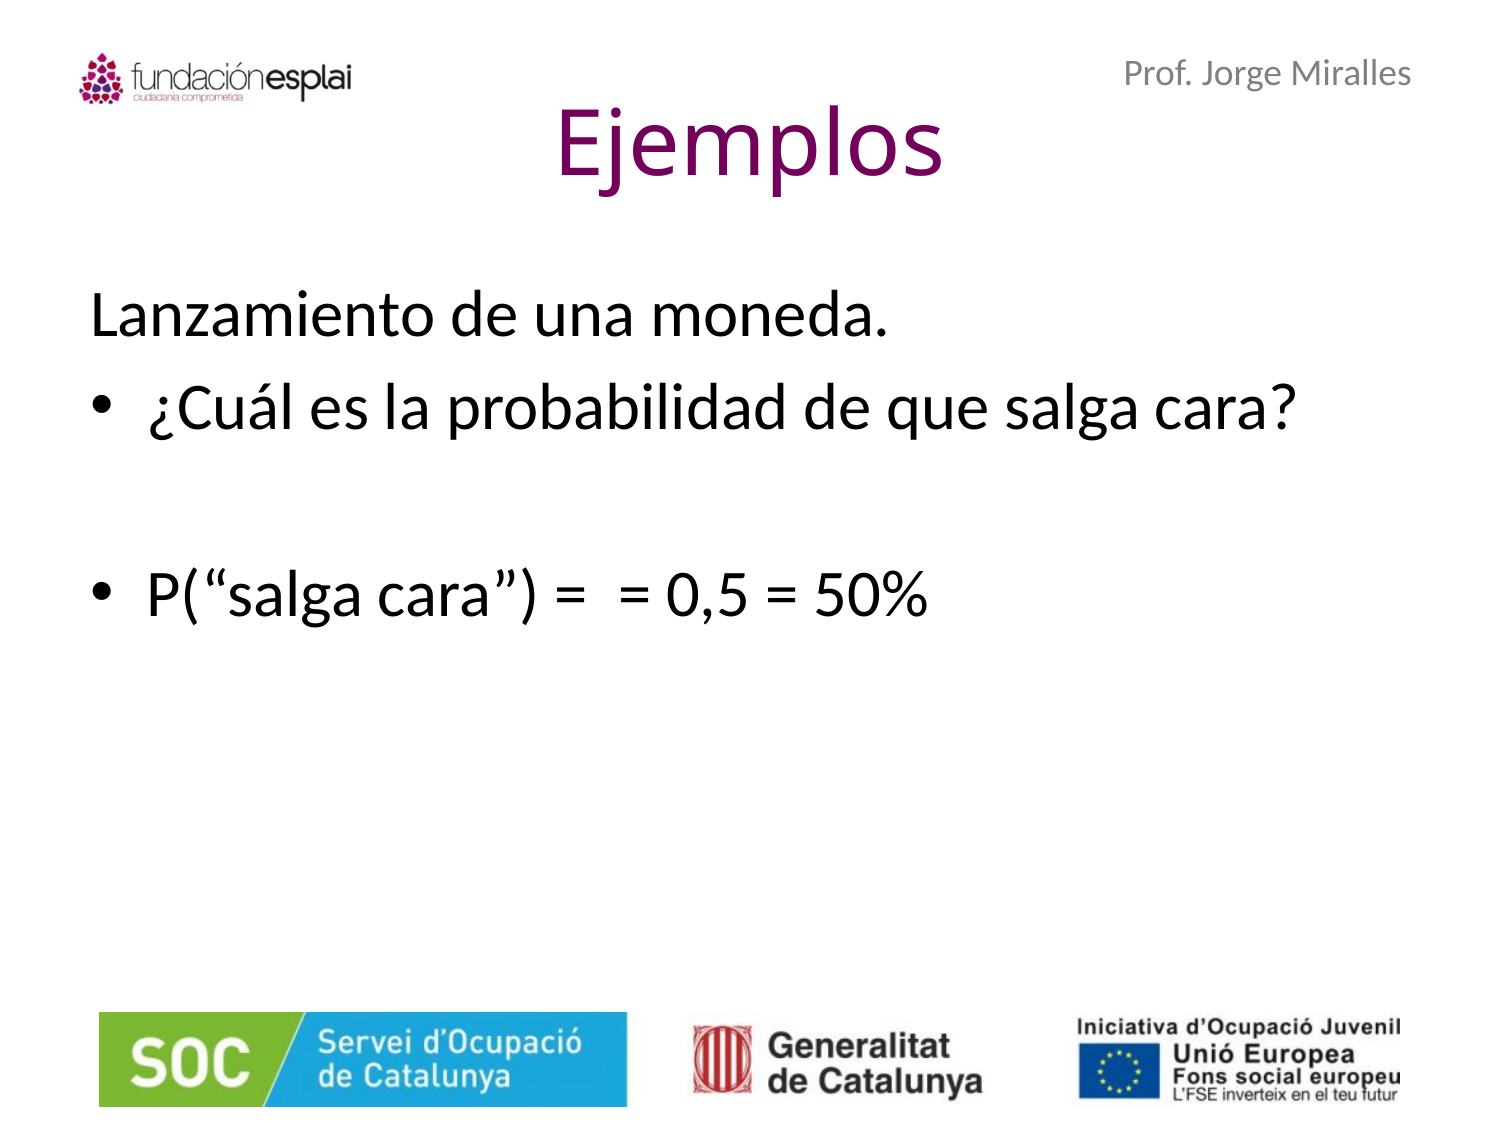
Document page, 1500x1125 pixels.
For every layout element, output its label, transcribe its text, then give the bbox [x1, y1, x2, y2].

picture [99, 1012, 1400, 1107]
title Ejemplos [75, 45, 1425, 233]
picture [73, 42, 357, 114]
